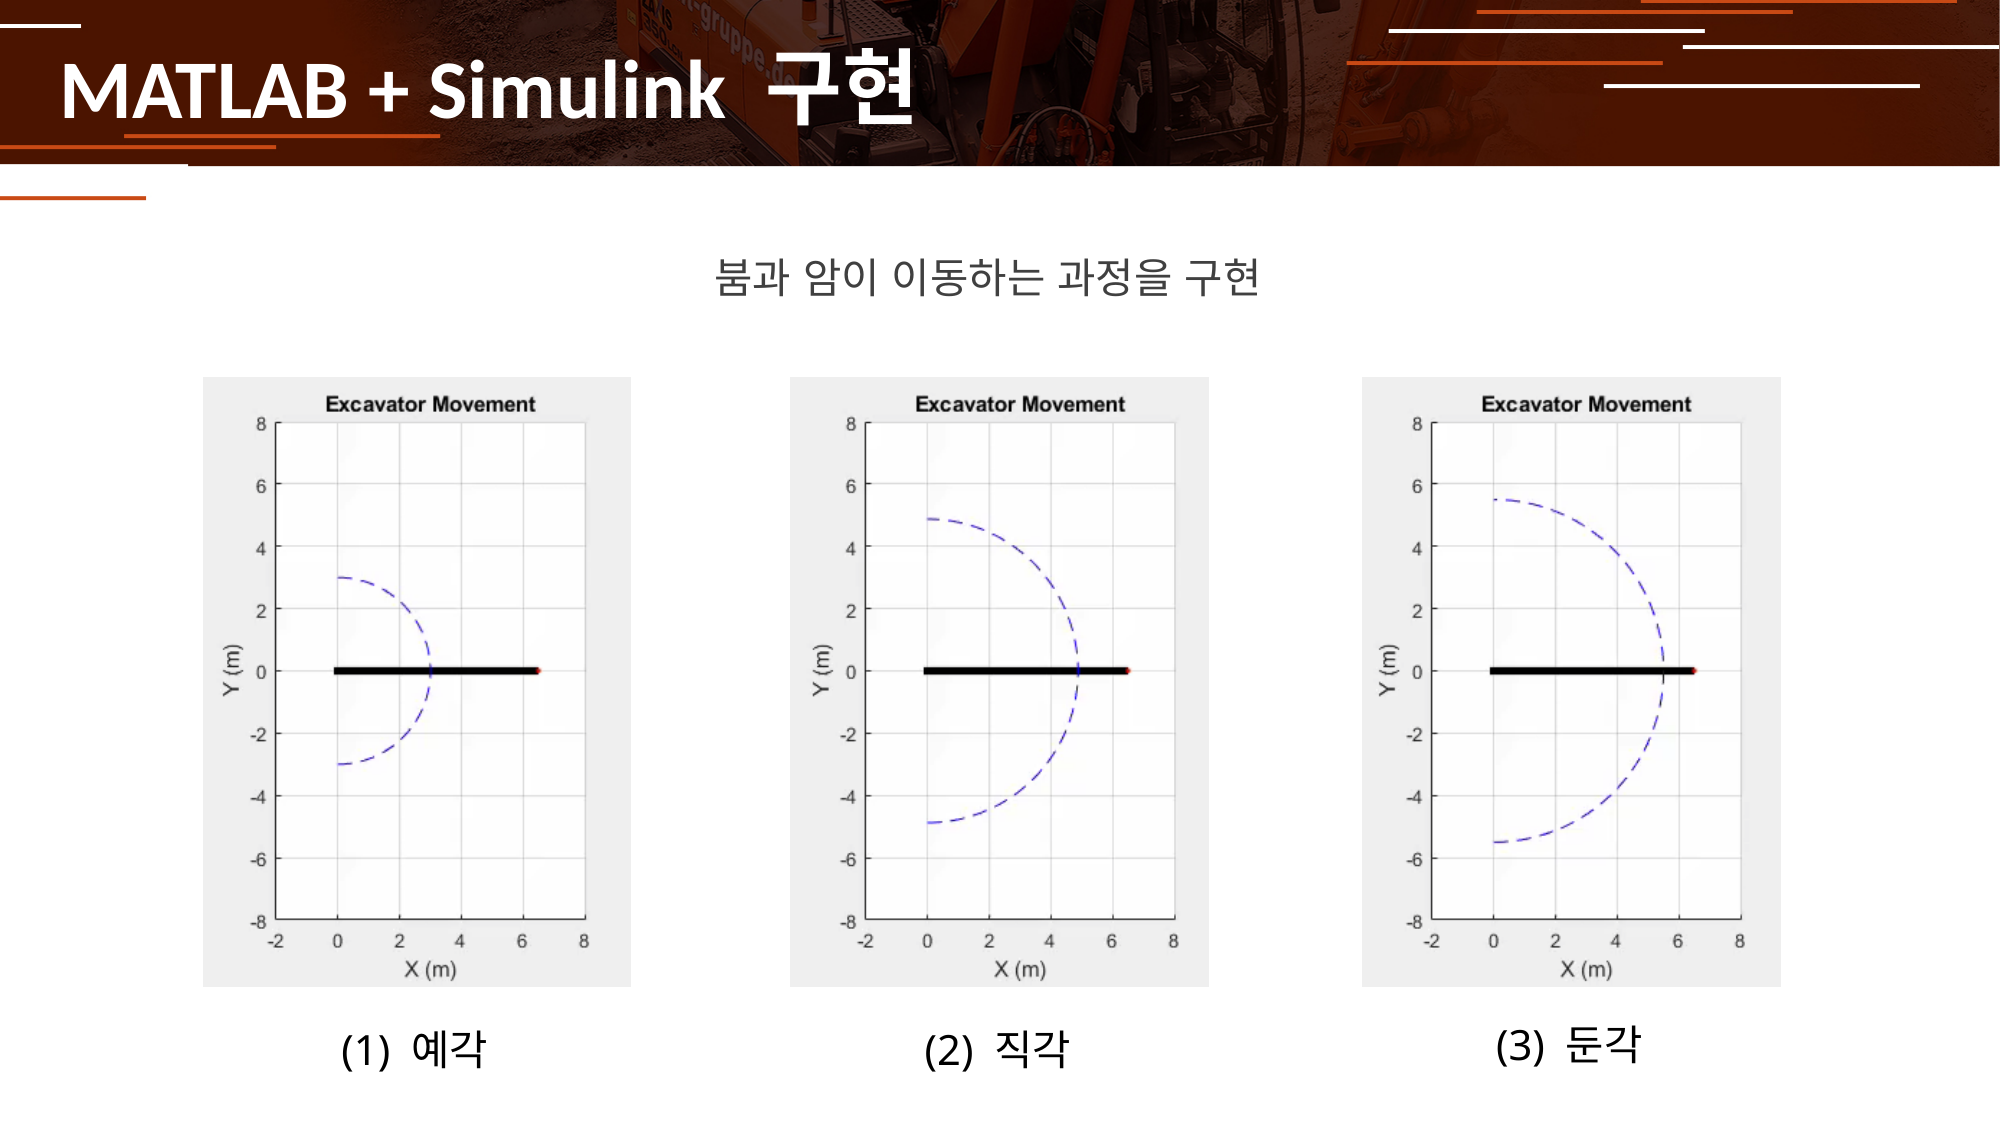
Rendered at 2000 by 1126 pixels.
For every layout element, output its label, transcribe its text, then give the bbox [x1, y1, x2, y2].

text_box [201, 376, 632, 989]
text_box (1) 예각 [326, 1016, 507, 1082]
text_box (3) 둔각 [1481, 1011, 1662, 1077]
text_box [1361, 376, 1782, 989]
picture [0, 0, 2000, 1126]
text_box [789, 376, 1210, 989]
list 붐과 암이 이동하는 과정을 구현 [43, 243, 1933, 1012]
text_box (2) 직각 [909, 1016, 1090, 1082]
title MATLAB + Simulink 구현 [43, 19, 1401, 151]
